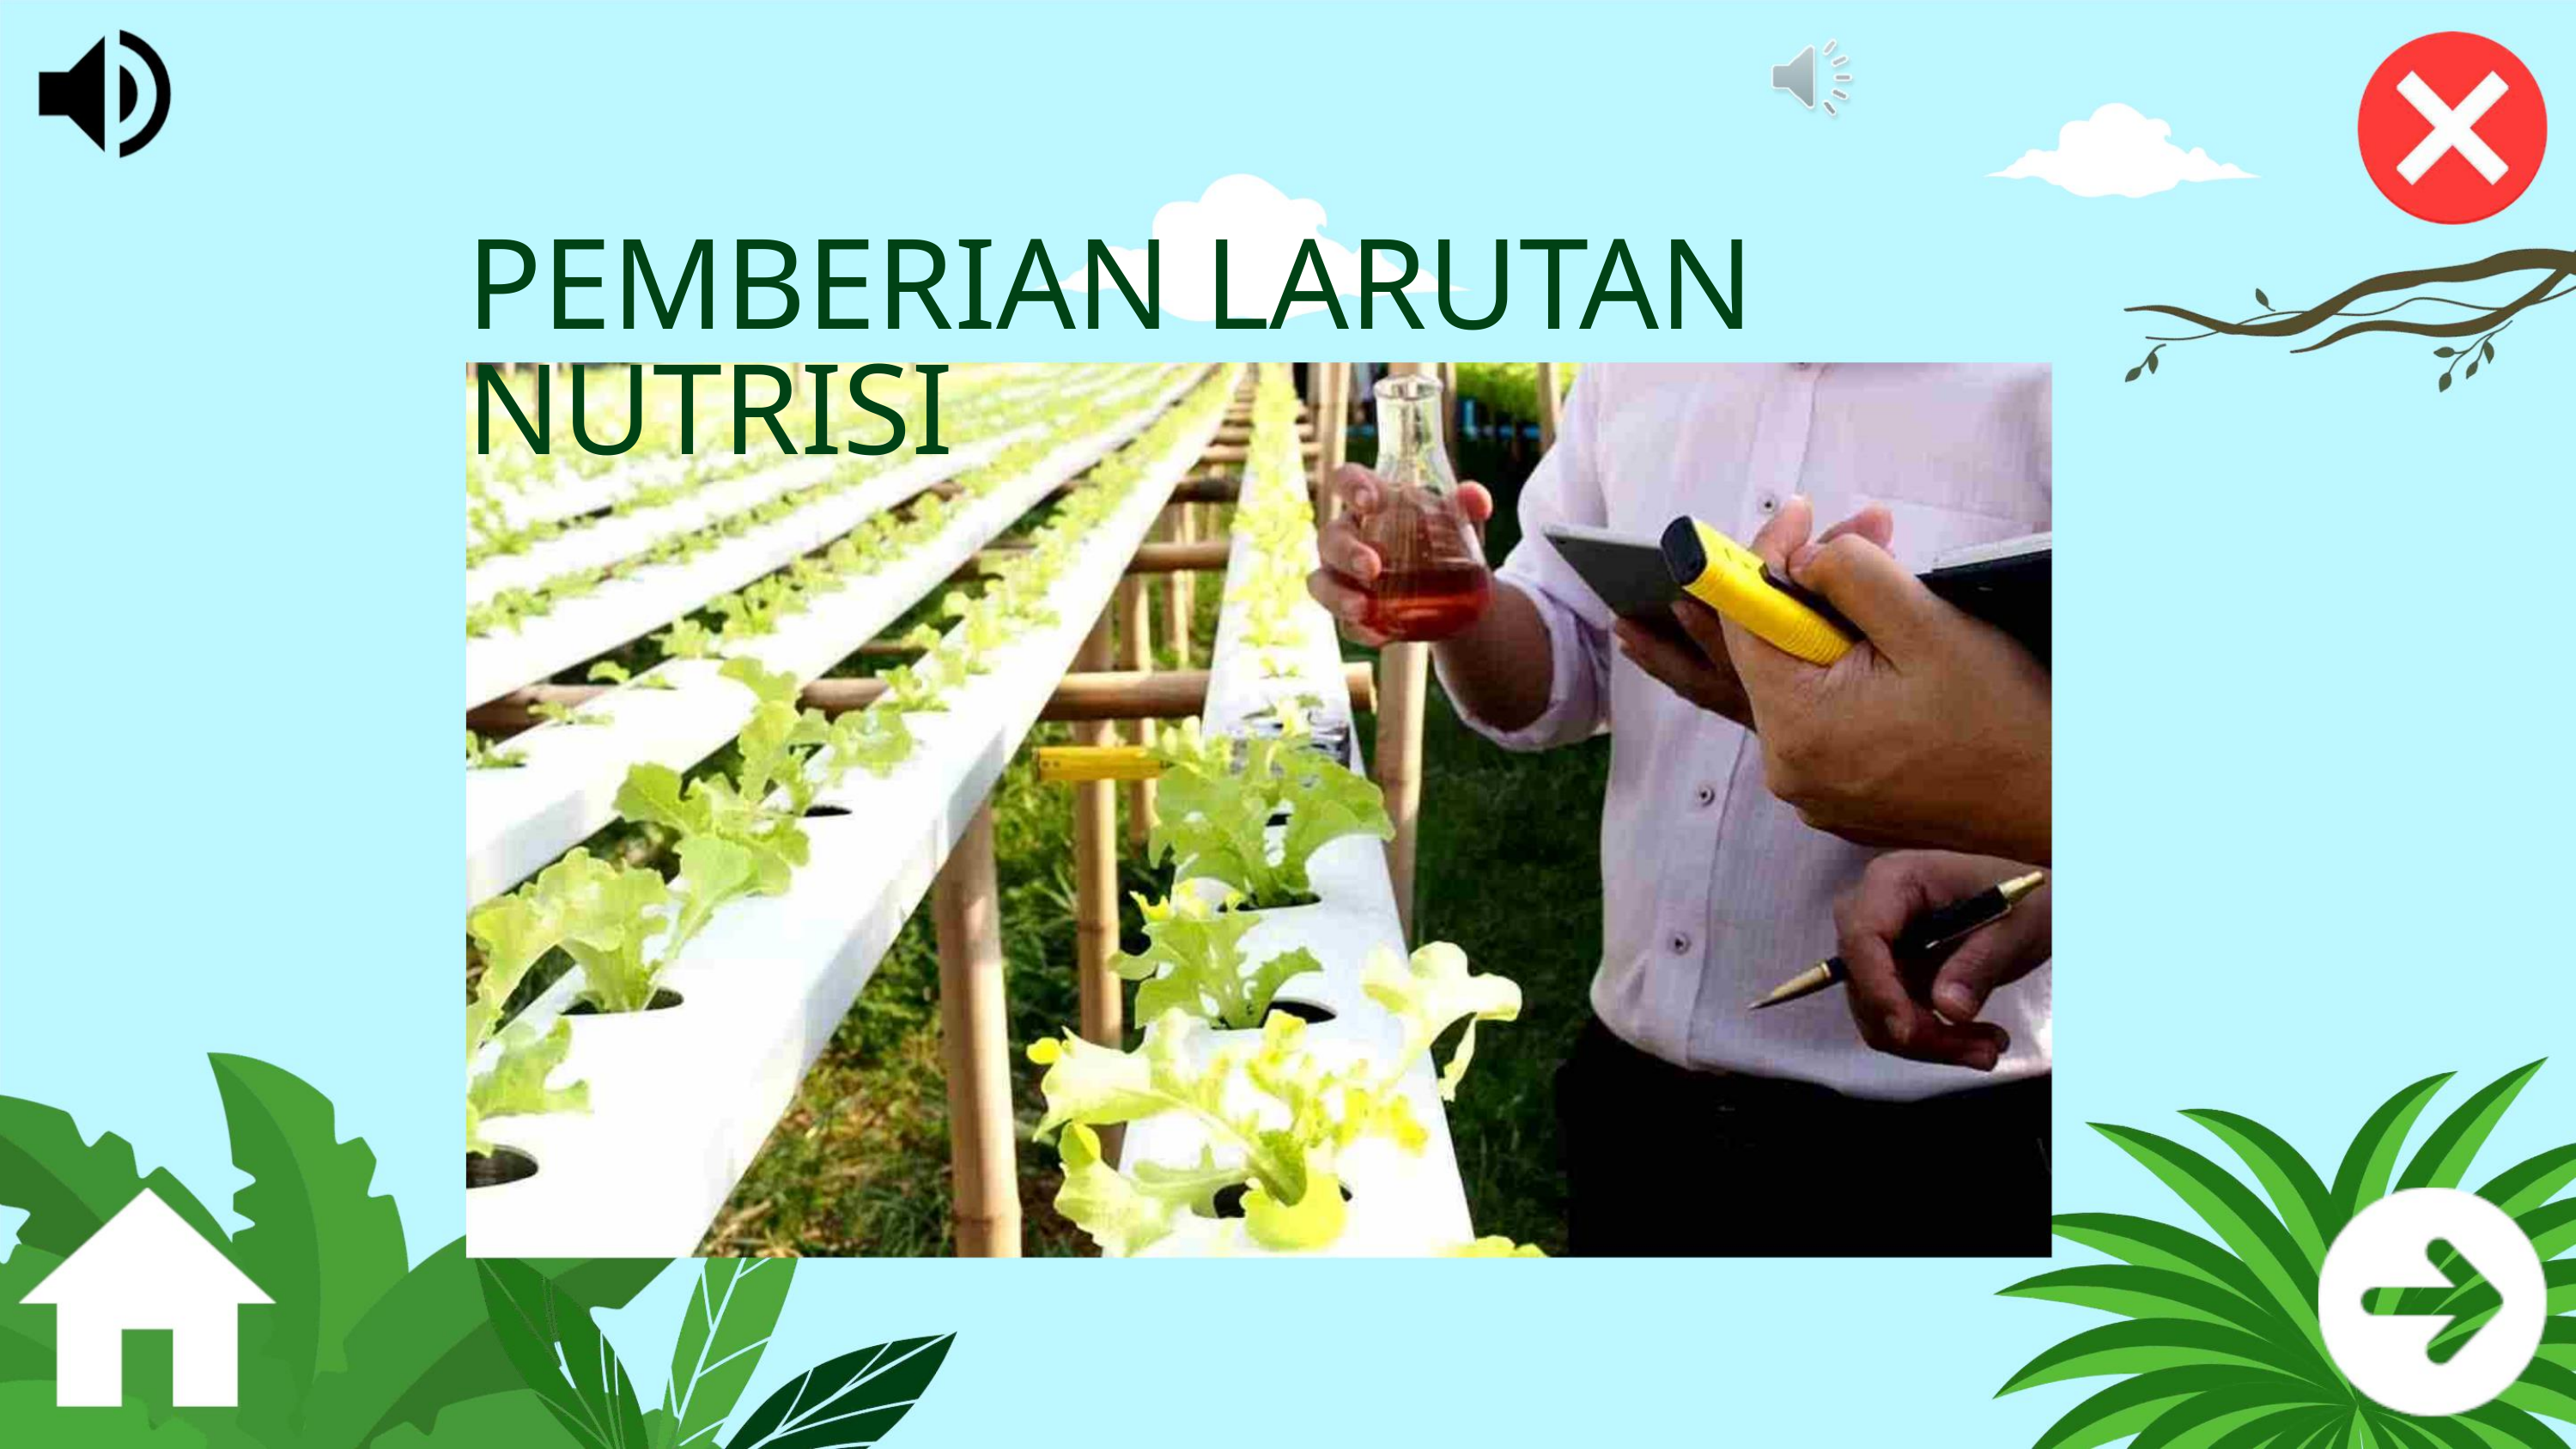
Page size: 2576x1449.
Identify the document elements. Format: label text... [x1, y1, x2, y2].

text_box [0, 0, 2576, 1449]
text_box PEMBERIAN LARUTAN NUTRISI [466, 228, 2158, 480]
